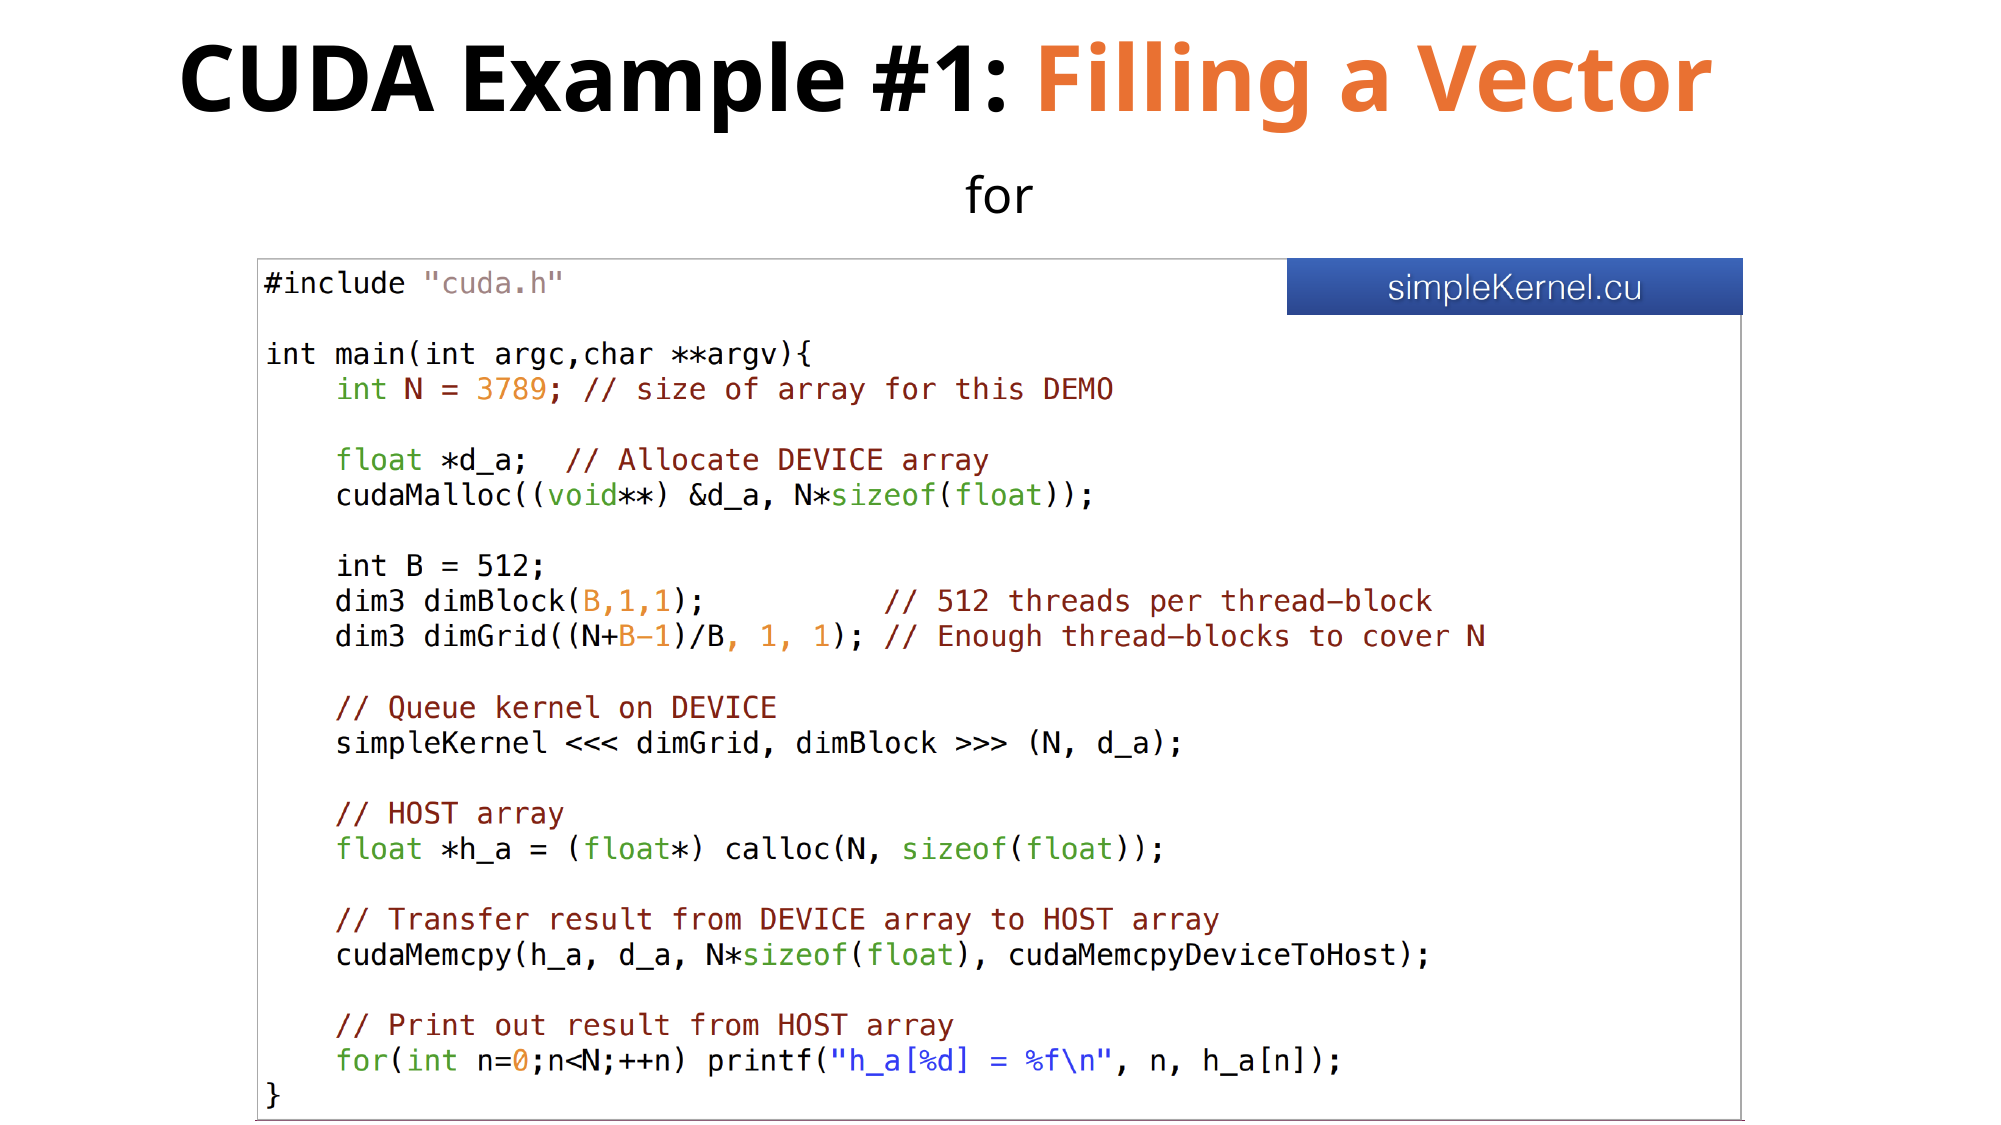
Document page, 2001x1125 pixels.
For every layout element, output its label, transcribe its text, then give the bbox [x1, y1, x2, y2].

title CUDA Example #1: Filling a Vector [162, 0, 1888, 191]
picture [255, 253, 1745, 1122]
